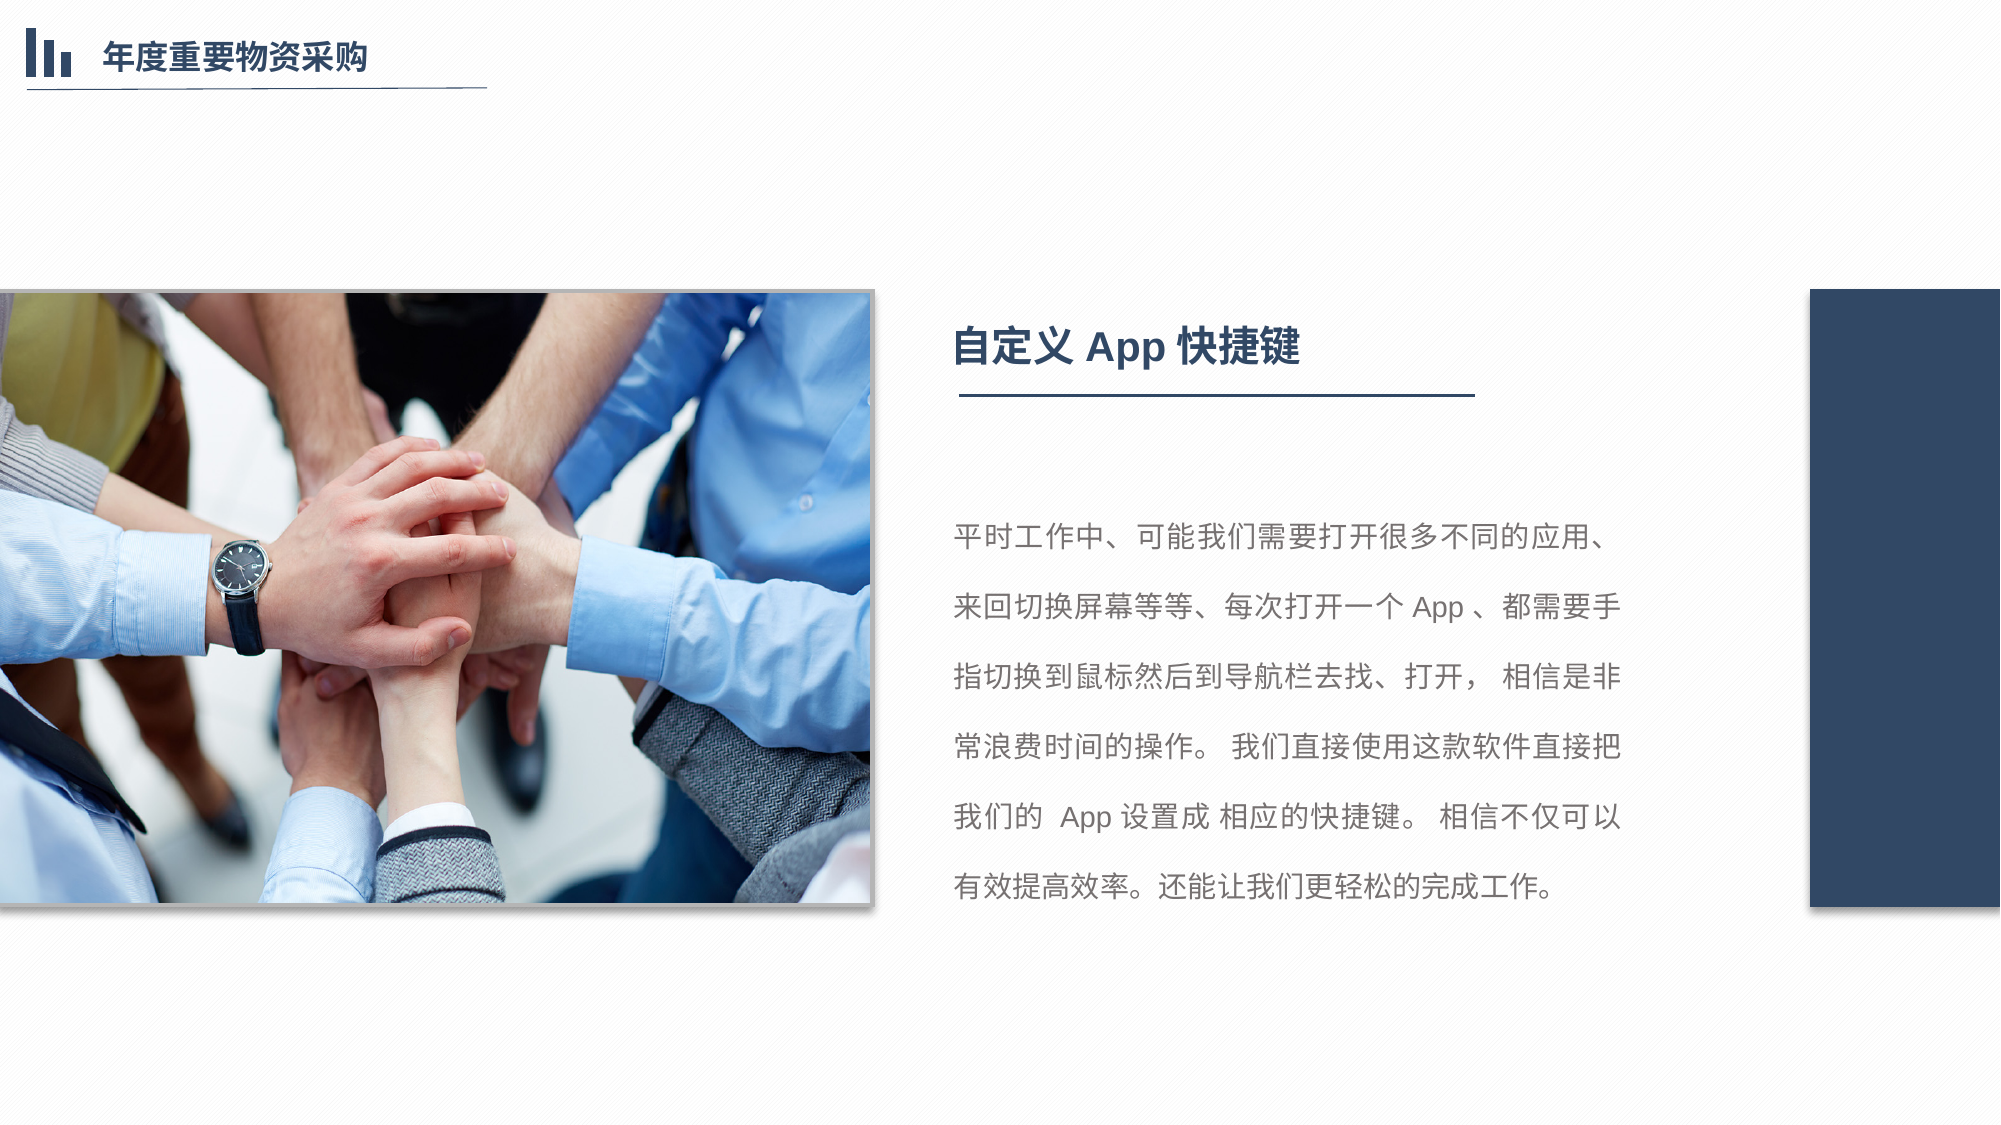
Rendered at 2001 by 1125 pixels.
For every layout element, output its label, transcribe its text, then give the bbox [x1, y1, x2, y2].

text_box [0, 290, 873, 906]
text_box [26, 29, 488, 90]
text_box 平时工作中、可能我们需要打开很多不同的应用、来回切换屏幕等等、每次打开一个App、都需要手指切换到鼠标然后到导航栏去找、打开， 相信是非常浪费时间的操作。 我们直接使用这款软件直接把我们的 App设置成 相应的快捷键。 相信不仅可以有效提高效率。还能让我们更轻松的完成工作。 [939, 476, 1637, 911]
text_box [1811, 290, 2000, 906]
text_box 自定义App快捷键 [935, 312, 1321, 377]
